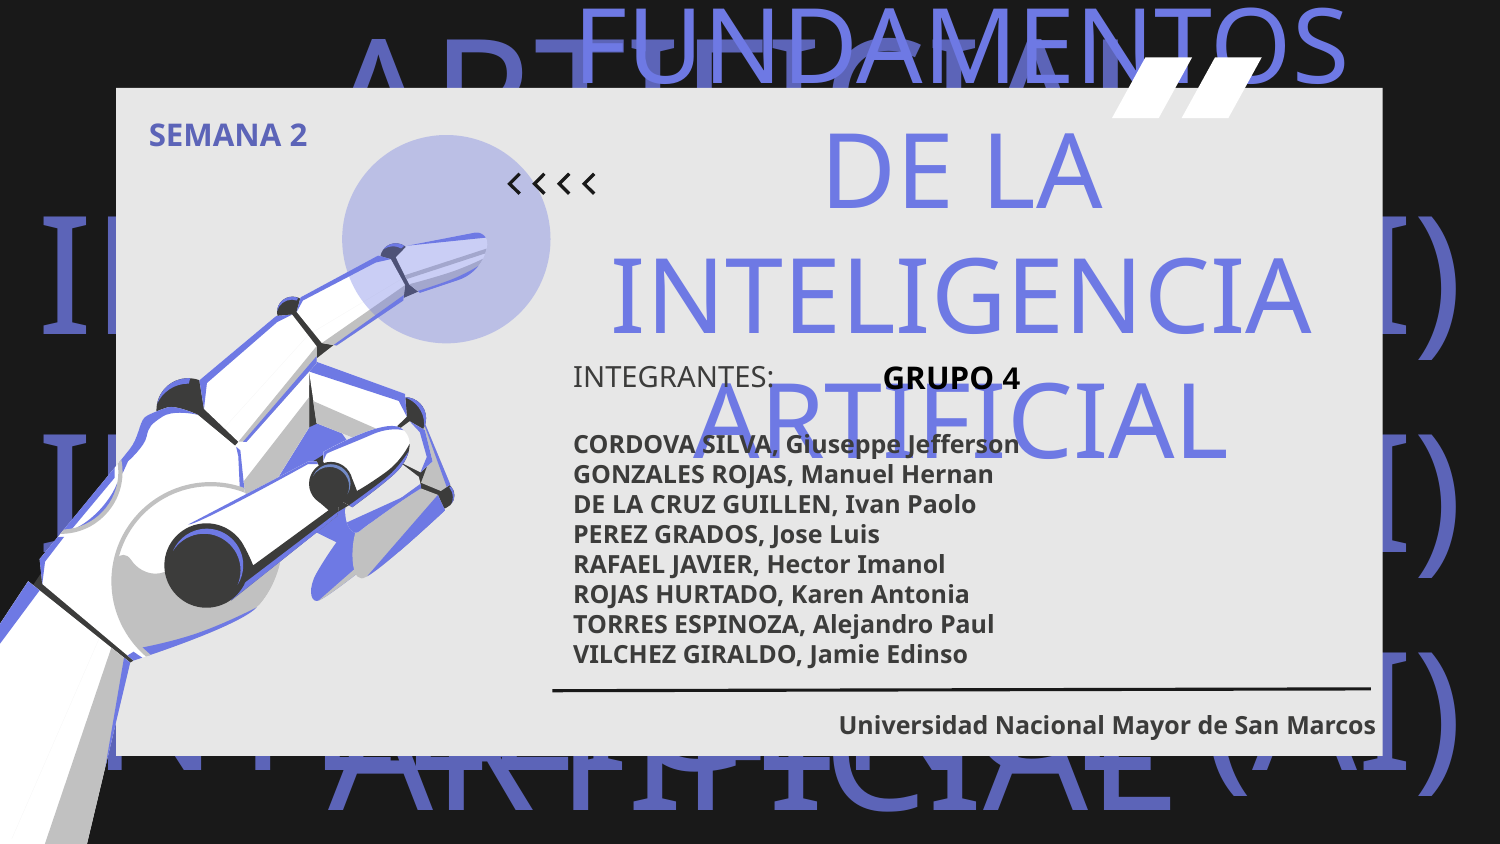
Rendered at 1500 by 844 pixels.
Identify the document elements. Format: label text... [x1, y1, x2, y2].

subtitle INTEGRANTES: CORDOVA SILVA, Giuseppe Jefferson GONZALES ROJAS, Manuel Hernan DE LA CRUZ GUILLEN, Ivan Paolo PEREZ GRADOS, Jose Luis RAFAEL JAVIER, Hector Imanol ROJAS HURTADO, Karen Antonia TORRES ESPINOZA, Alejandro Paul VILCHEZ GIRALDO, Jamie Edinso [558, 406, 1126, 687]
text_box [0, 232, 489, 844]
subtitle Universidad Nacional Mayor de San Marcos [823, 699, 1500, 749]
title FUNDAMENTOS DE LA INTELIGENCIA ARTIFICIAL [558, 75, 1366, 383]
text_box SEMANA 2 [133, 100, 343, 161]
text_box GRUPO 4 [867, 343, 1036, 422]
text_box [506, 172, 596, 196]
text_box [342, 135, 551, 333]
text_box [1111, 57, 1263, 119]
